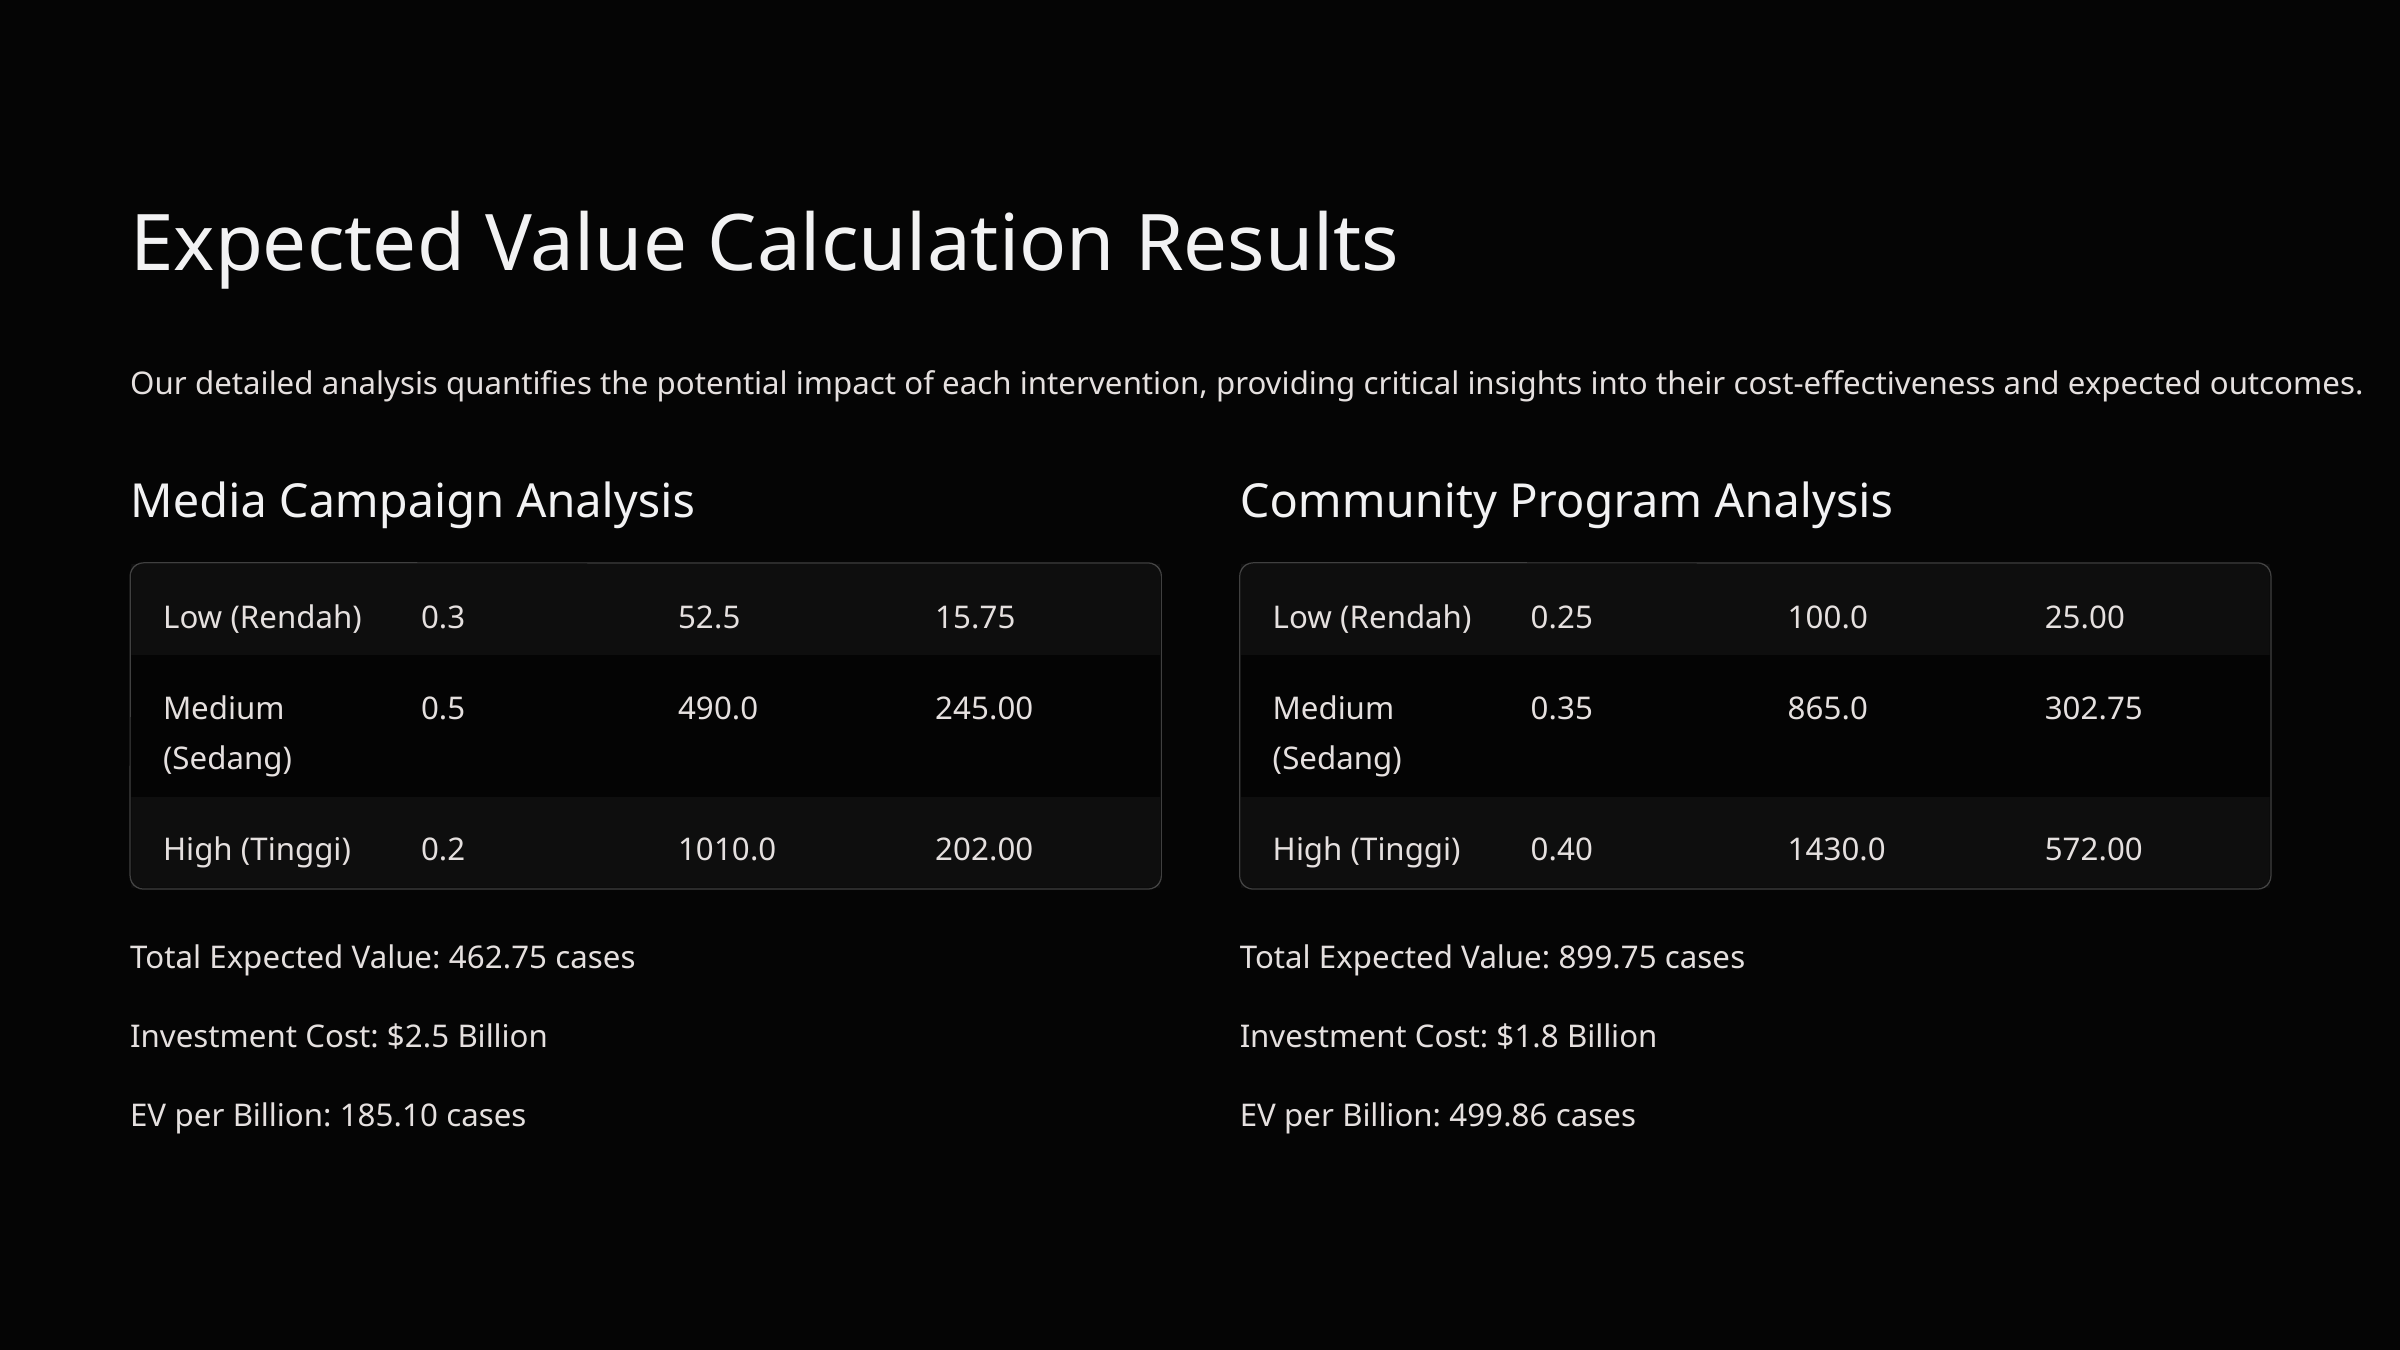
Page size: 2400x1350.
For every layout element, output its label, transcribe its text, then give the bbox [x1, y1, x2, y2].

text_box Total Expected Value: 462.75 cases [130, 924, 1162, 976]
text_box 100.0 [1787, 584, 1981, 635]
text_box 0.35 [1530, 675, 1724, 726]
text_box 490.0 [678, 675, 871, 726]
text_box Expected Value Calculation Results [130, 188, 1498, 287]
text_box 15.75 [935, 584, 1129, 635]
text_box Community Program Analysis [1239, 468, 1937, 528]
text_box Medium (Sedang) [163, 675, 357, 777]
text_box [131, 796, 1161, 888]
text_box 1430.0 [1787, 817, 1981, 868]
text_box EV per Billion: 499.86 cases [1239, 1082, 2271, 1134]
text_box 52.5 [678, 584, 871, 635]
text_box 0.25 [1530, 584, 1724, 635]
text_box [131, 564, 1161, 655]
text_box 245.00 [935, 675, 1129, 726]
text_box Investment Cost: $1.8 Billion [1239, 1003, 2271, 1055]
text_box 302.75 [2044, 675, 2239, 726]
text_box Total Expected Value: 899.75 cases [1239, 924, 2271, 976]
text_box Our detailed analysis quantifies the potential impact of each intervention, providing critical insights into their cost-effectiveness and expected outcomes. [130, 350, 2270, 401]
text_box 0.2 [420, 817, 614, 868]
text_box Media Campaign Analysis [130, 468, 744, 528]
text_box 0.3 [420, 584, 614, 635]
text_box [131, 655, 1161, 796]
text_box High (Tinggi) [163, 817, 357, 868]
text_box 865.0 [1787, 675, 1981, 726]
text_box [1241, 564, 2270, 655]
text_box 572.00 [2044, 817, 2239, 868]
text_box 25.00 [2044, 584, 2239, 635]
text_box Investment Cost: $2.5 Billion [130, 1003, 1162, 1055]
text_box High (Tinggi) [1272, 817, 1466, 868]
text_box [1241, 655, 2270, 796]
text_box [1241, 796, 2270, 888]
text_box Low (Rendah) [163, 584, 357, 635]
text_box 0.5 [420, 675, 614, 726]
text_box Low (Rendah) [1272, 584, 1466, 635]
text_box 0.40 [1530, 817, 1724, 868]
text_box EV per Billion: 185.10 cases [130, 1082, 1162, 1134]
text_box Medium (Sedang) [1272, 675, 1466, 777]
text_box 202.00 [935, 817, 1129, 868]
text_box 1010.0 [678, 817, 871, 868]
